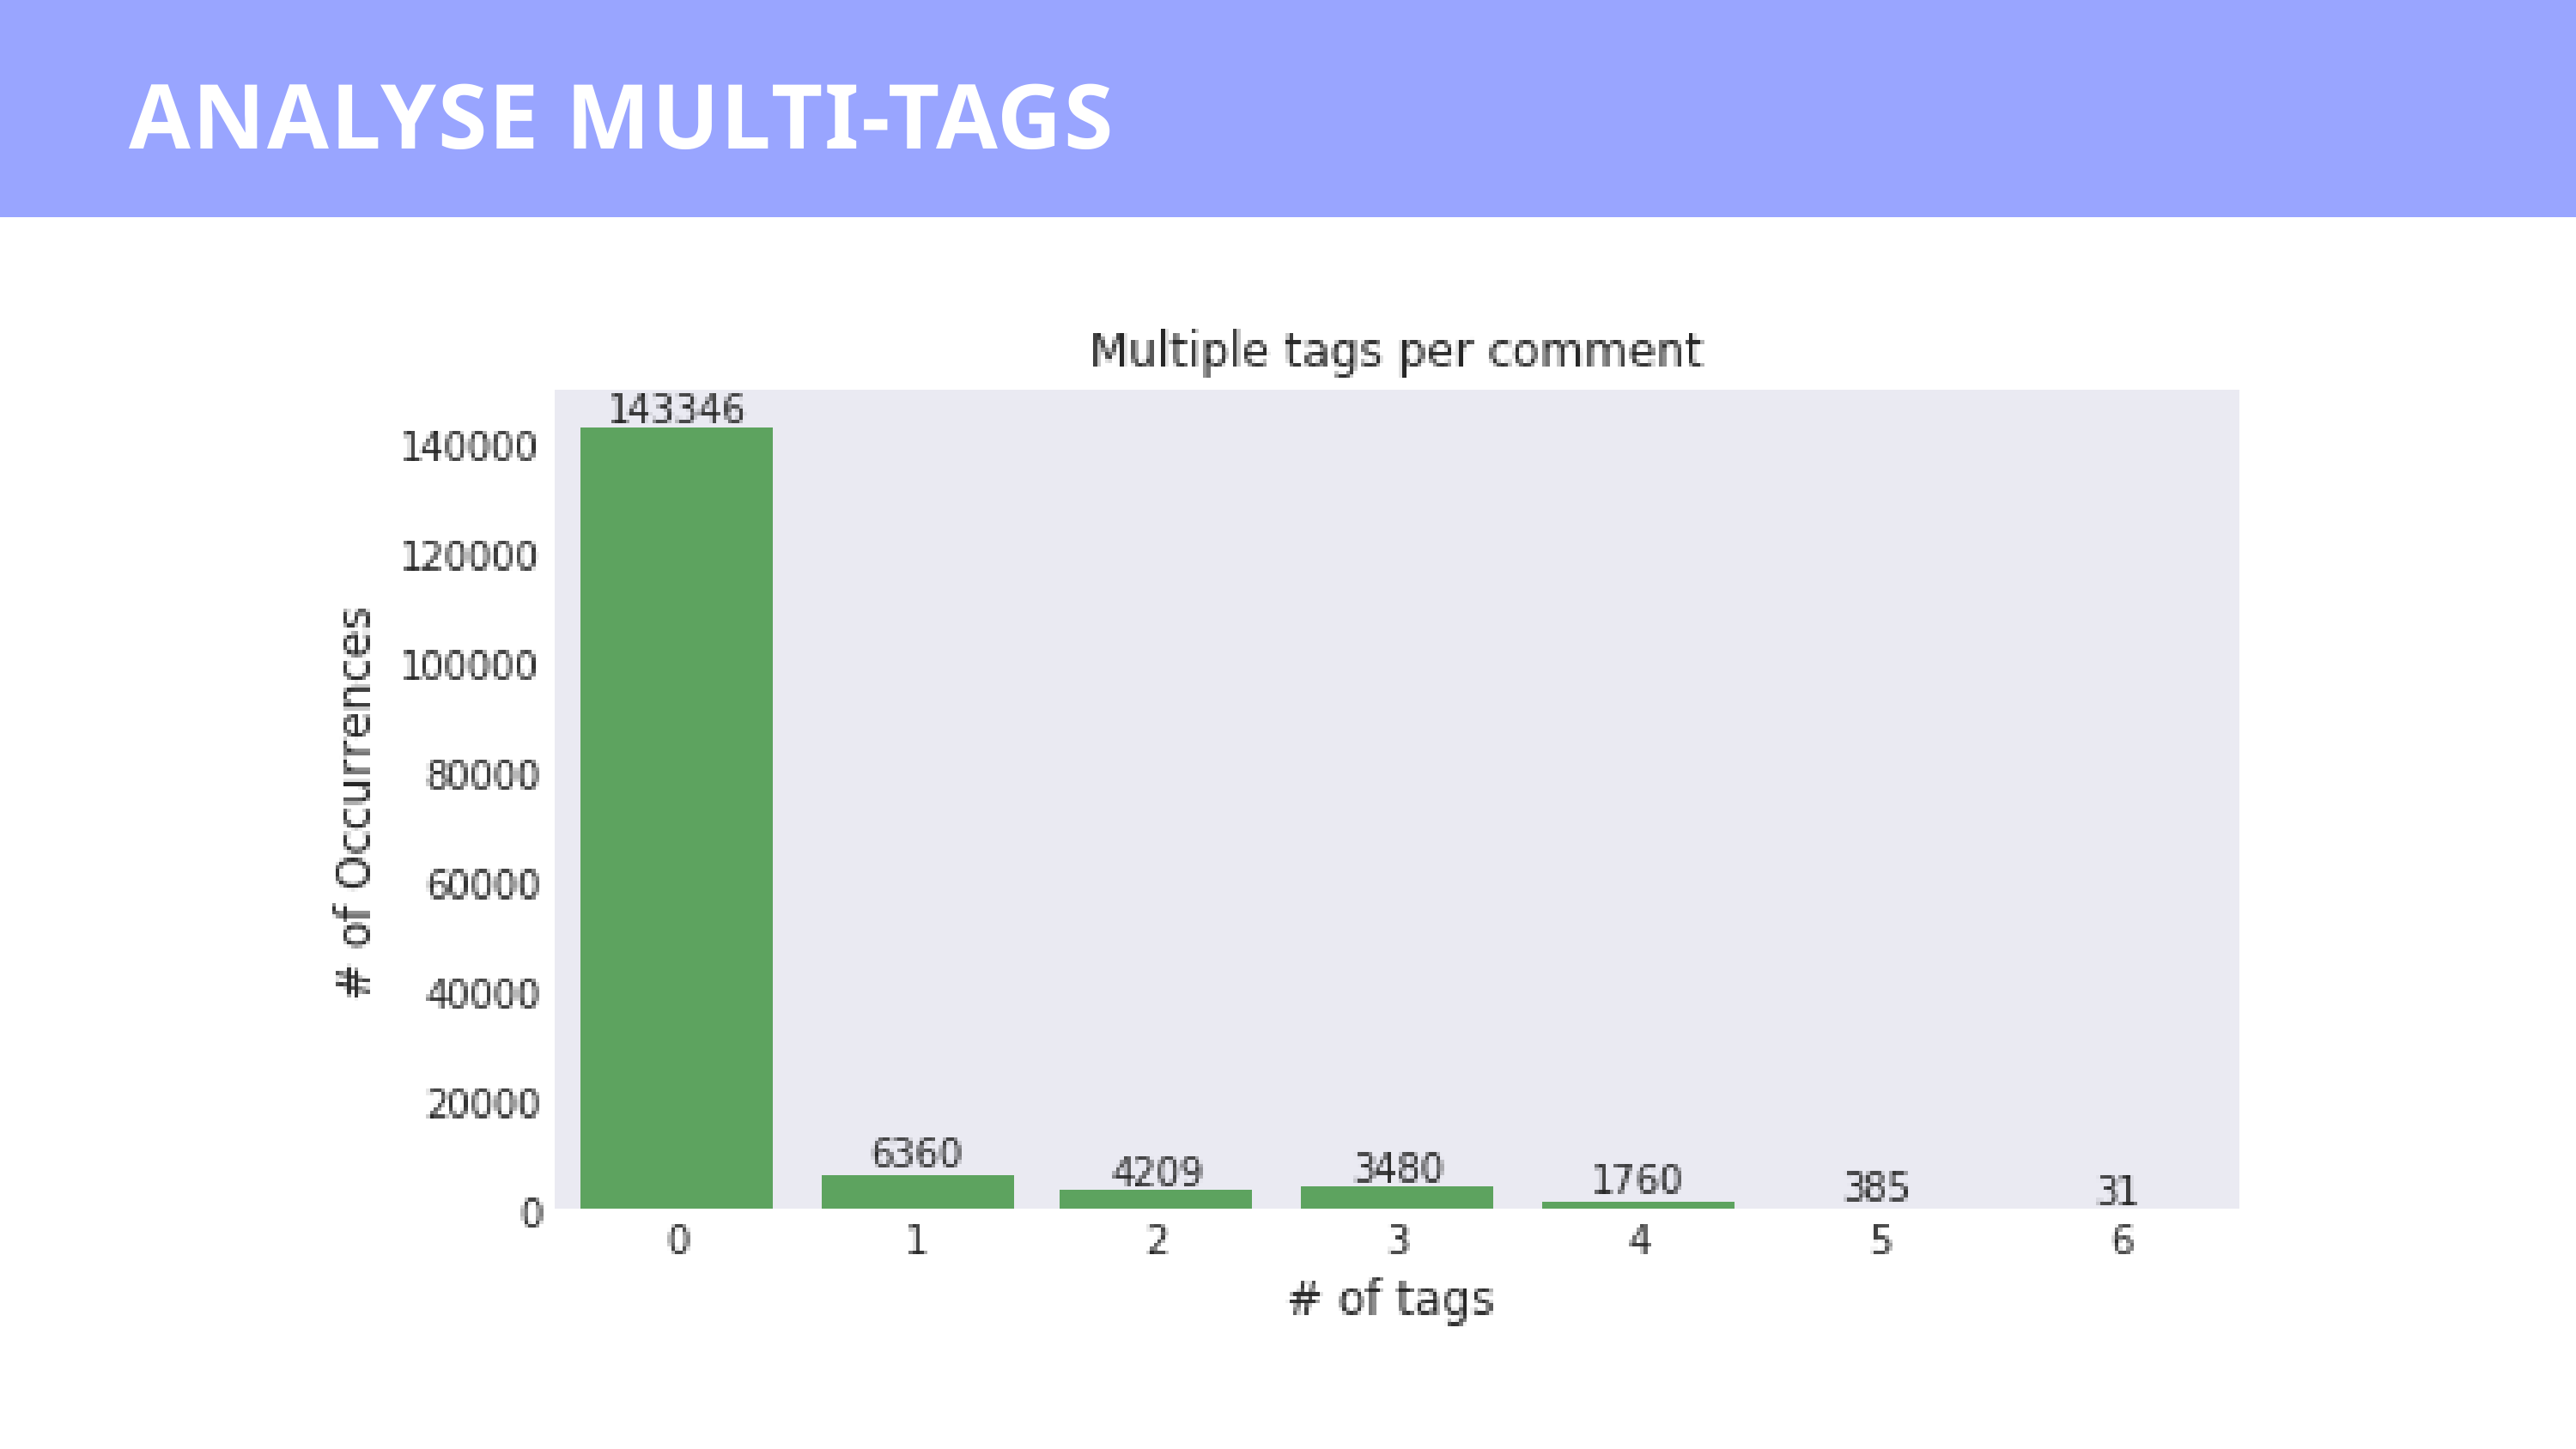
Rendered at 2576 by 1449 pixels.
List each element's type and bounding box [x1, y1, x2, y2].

text_box [321, 303, 2255, 1353]
text_box [0, 0, 2576, 218]
